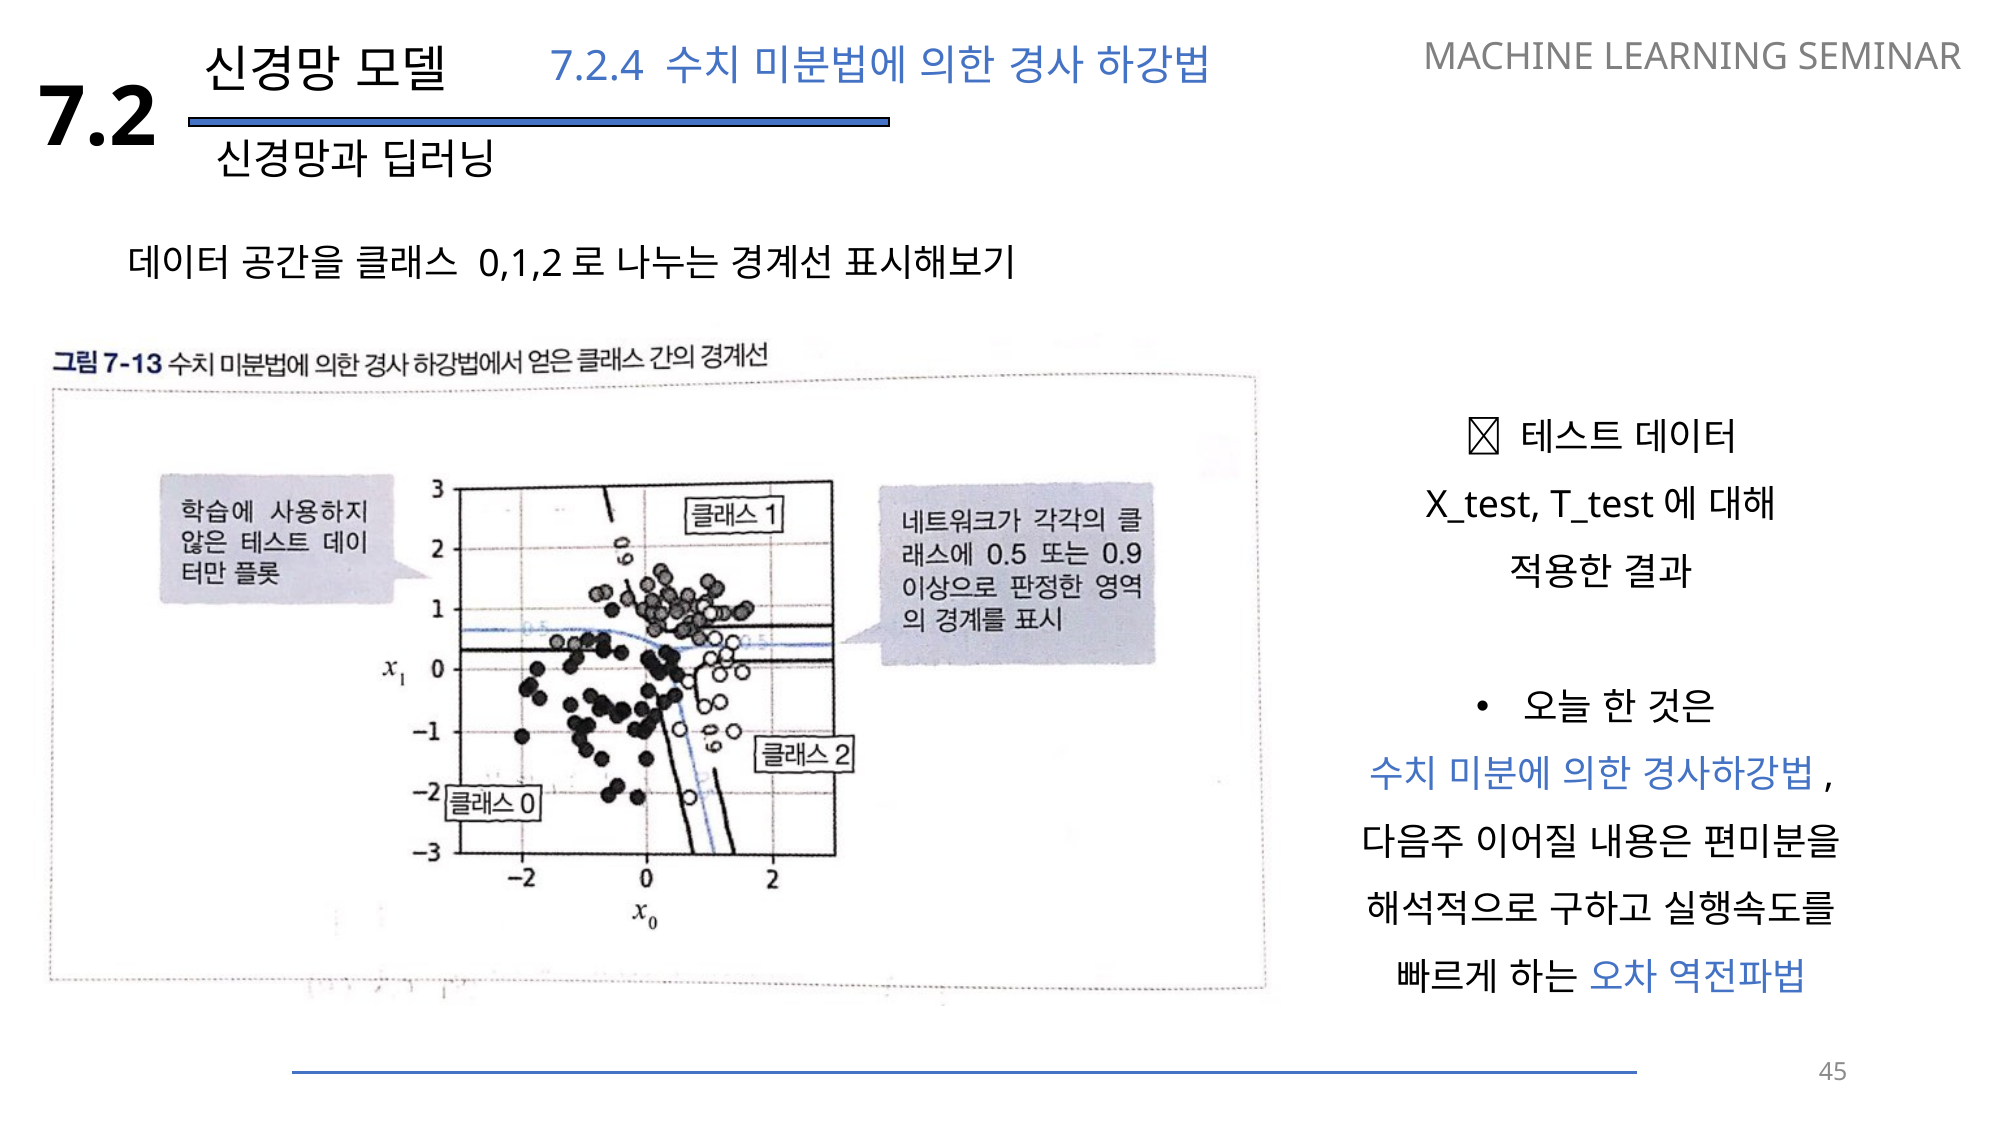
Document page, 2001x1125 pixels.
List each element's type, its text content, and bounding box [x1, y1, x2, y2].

text_box [188, 117, 890, 127]
text_box MACHINE LEARNING SEMINAR [1342, 24, 1977, 85]
picture [33, 317, 1282, 1006]
slide_number 45 [1412, 1042, 1863, 1103]
text_box  테스트 데이터 X_test, T_test에 대해 적용한 결과 오늘 한 것은 수치 미분에 의한 경사하강법, 다음주 이어질 내용은 편미분을 해석적으로 구하고 실행속도를 빠르게 하는 오차 역전파법 [1319, 383, 1884, 1006]
text_box 7.2 [23, 55, 182, 170]
text_box 신경망 모델 [109, 30, 543, 106]
text_box 신경망과 딥러닝 [200, 125, 554, 191]
text_box 7.2.4 수치 미분법에 의한 경사 하강법 [535, 31, 1236, 96]
text_box 데이터 공간을 클래스 0,1,2로 나누는 경계선 표시해보기 [112, 208, 1817, 292]
